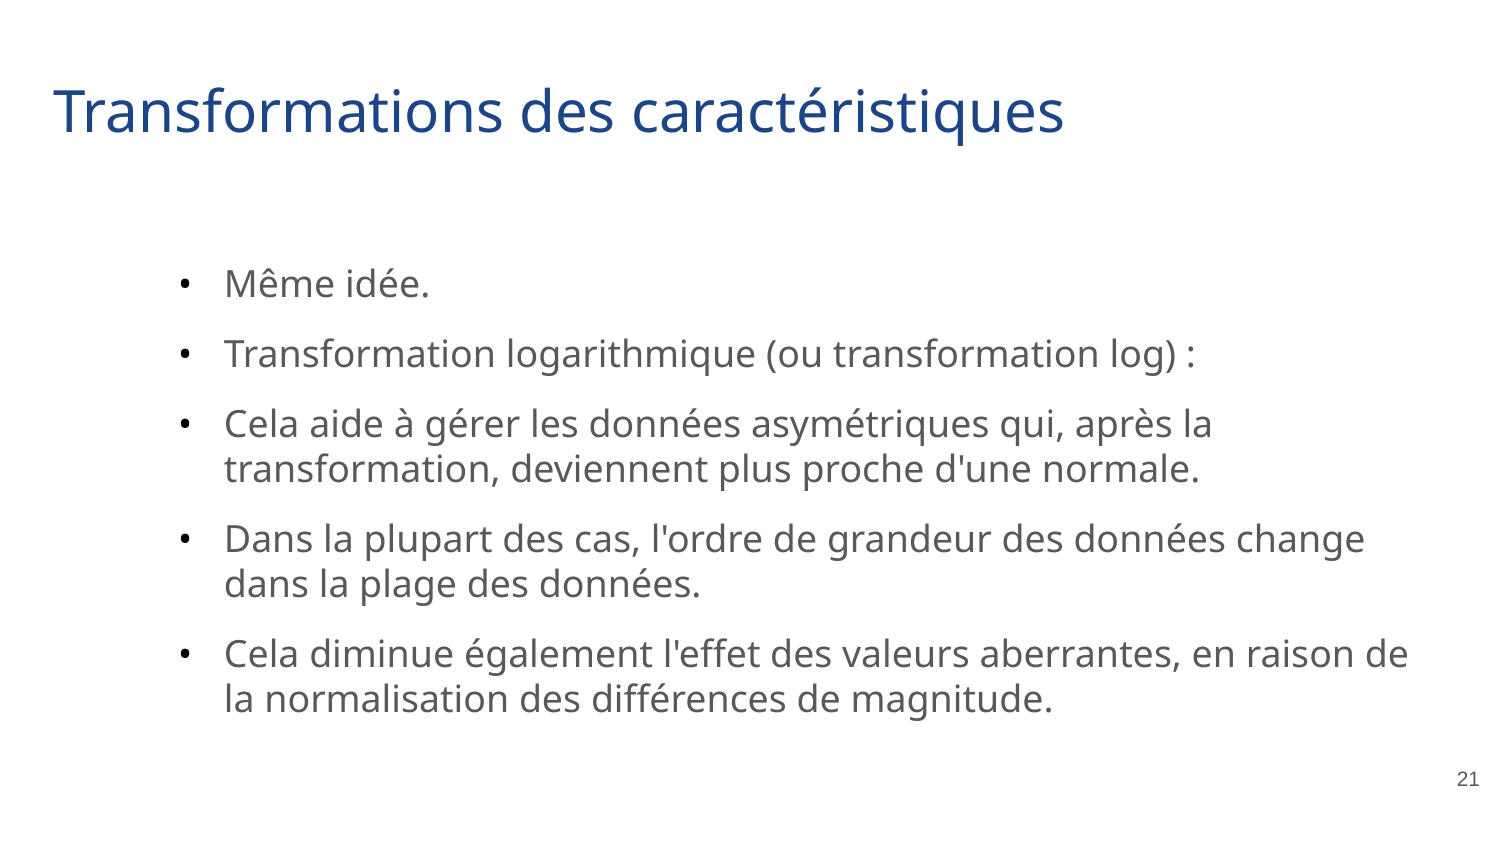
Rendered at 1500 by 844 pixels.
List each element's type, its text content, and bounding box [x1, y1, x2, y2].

list Même idée. Transformation logarithmique (ou transformation log) : Cela aide à gérer les données asymétriques qui, après la transformation, deviennent plus proche d'une normale. Dans la plupart des cas, l'ordre de grandeur des données change dans la plage des données. Cela diminue également l'effet des valeurs aberrantes, en raison de la normalisation des différences de magnitude. [51, 189, 1449, 750]
title Transformations des caractéristiques [51, 72, 1449, 167]
slide_number ‹#› [1389, 764, 1480, 830]
